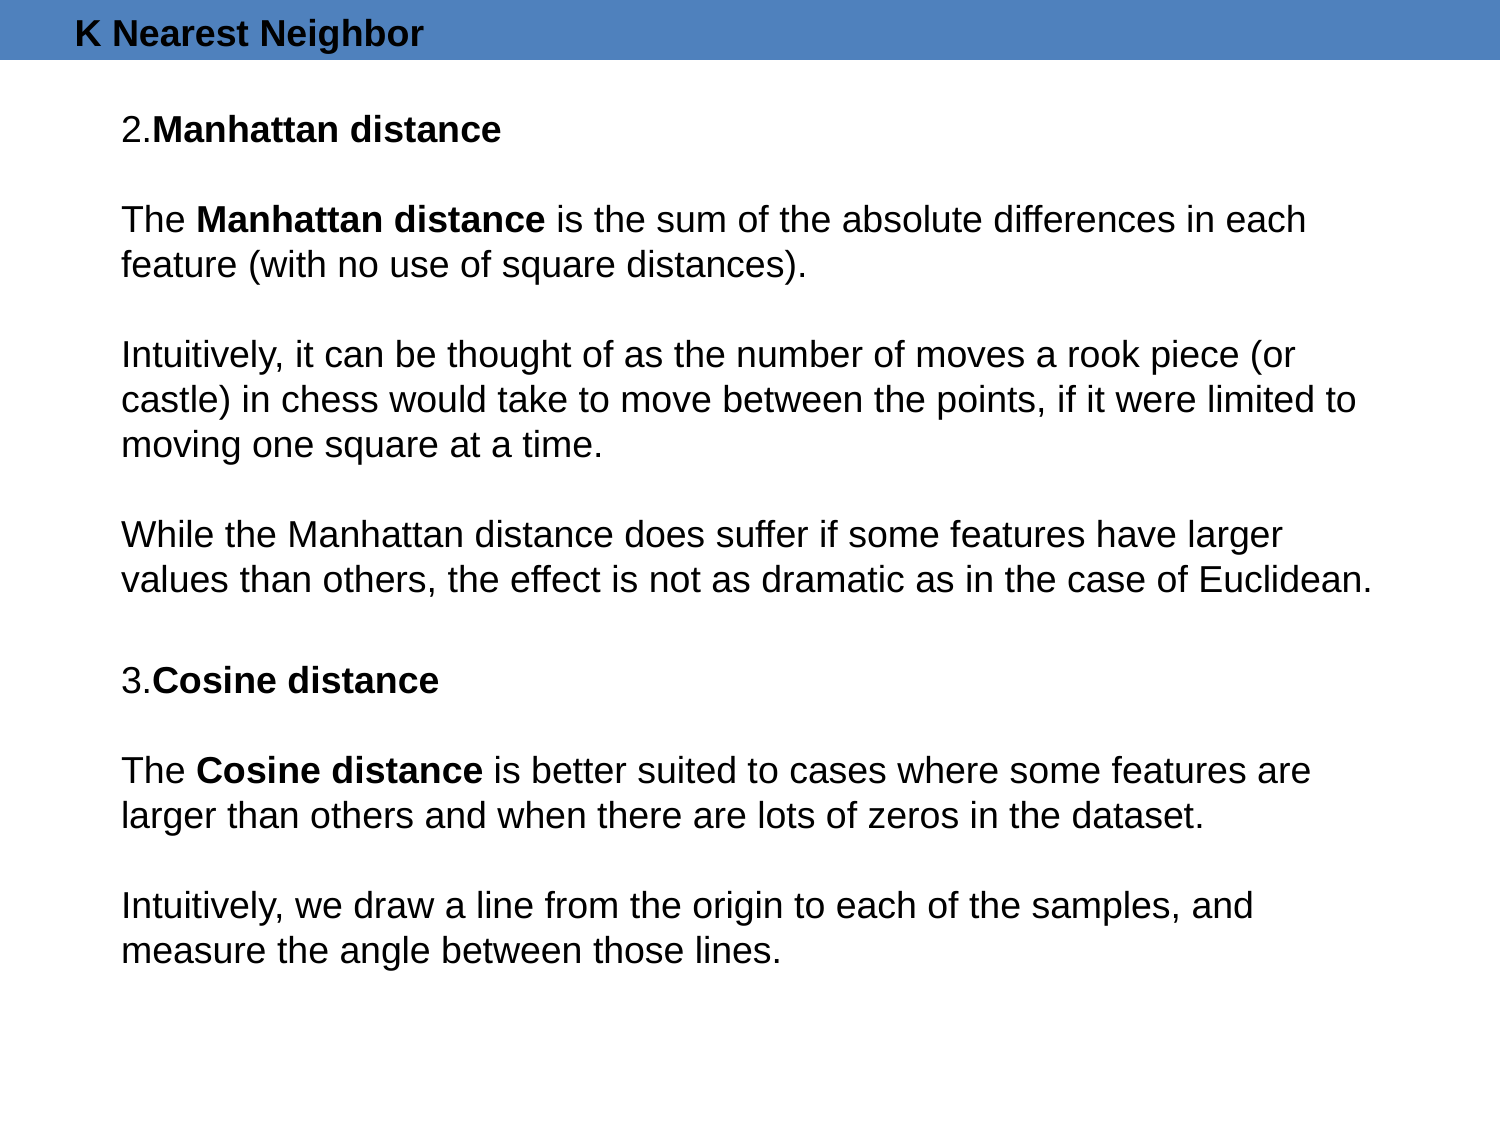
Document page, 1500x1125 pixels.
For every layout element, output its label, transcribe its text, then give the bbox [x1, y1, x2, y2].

text_box K Nearest Neighbor [59, 1, 440, 61]
text_box 3.Cosine distance The Cosine distance is better suited to cases where some features are larger than others and when there are lots of zeros in the dataset. Intuitively, we draw a line from the origin to each of the samples, and measure the angle between those lines. [106, 649, 1339, 1069]
text_box 2.Manhattan distance The Manhattan distance is the sum of the absolute differences in each feature (with no use of square distances). Intuitively, it can be thought of as the number of moves a rook piece (or castle) in chess would take to move between the points, if it were limited to moving one square at a time. While the Manhattan distance does suffer if some features have larger values than others, the effect is not as dramatic as in the case of Euclidean. [106, 97, 1394, 607]
